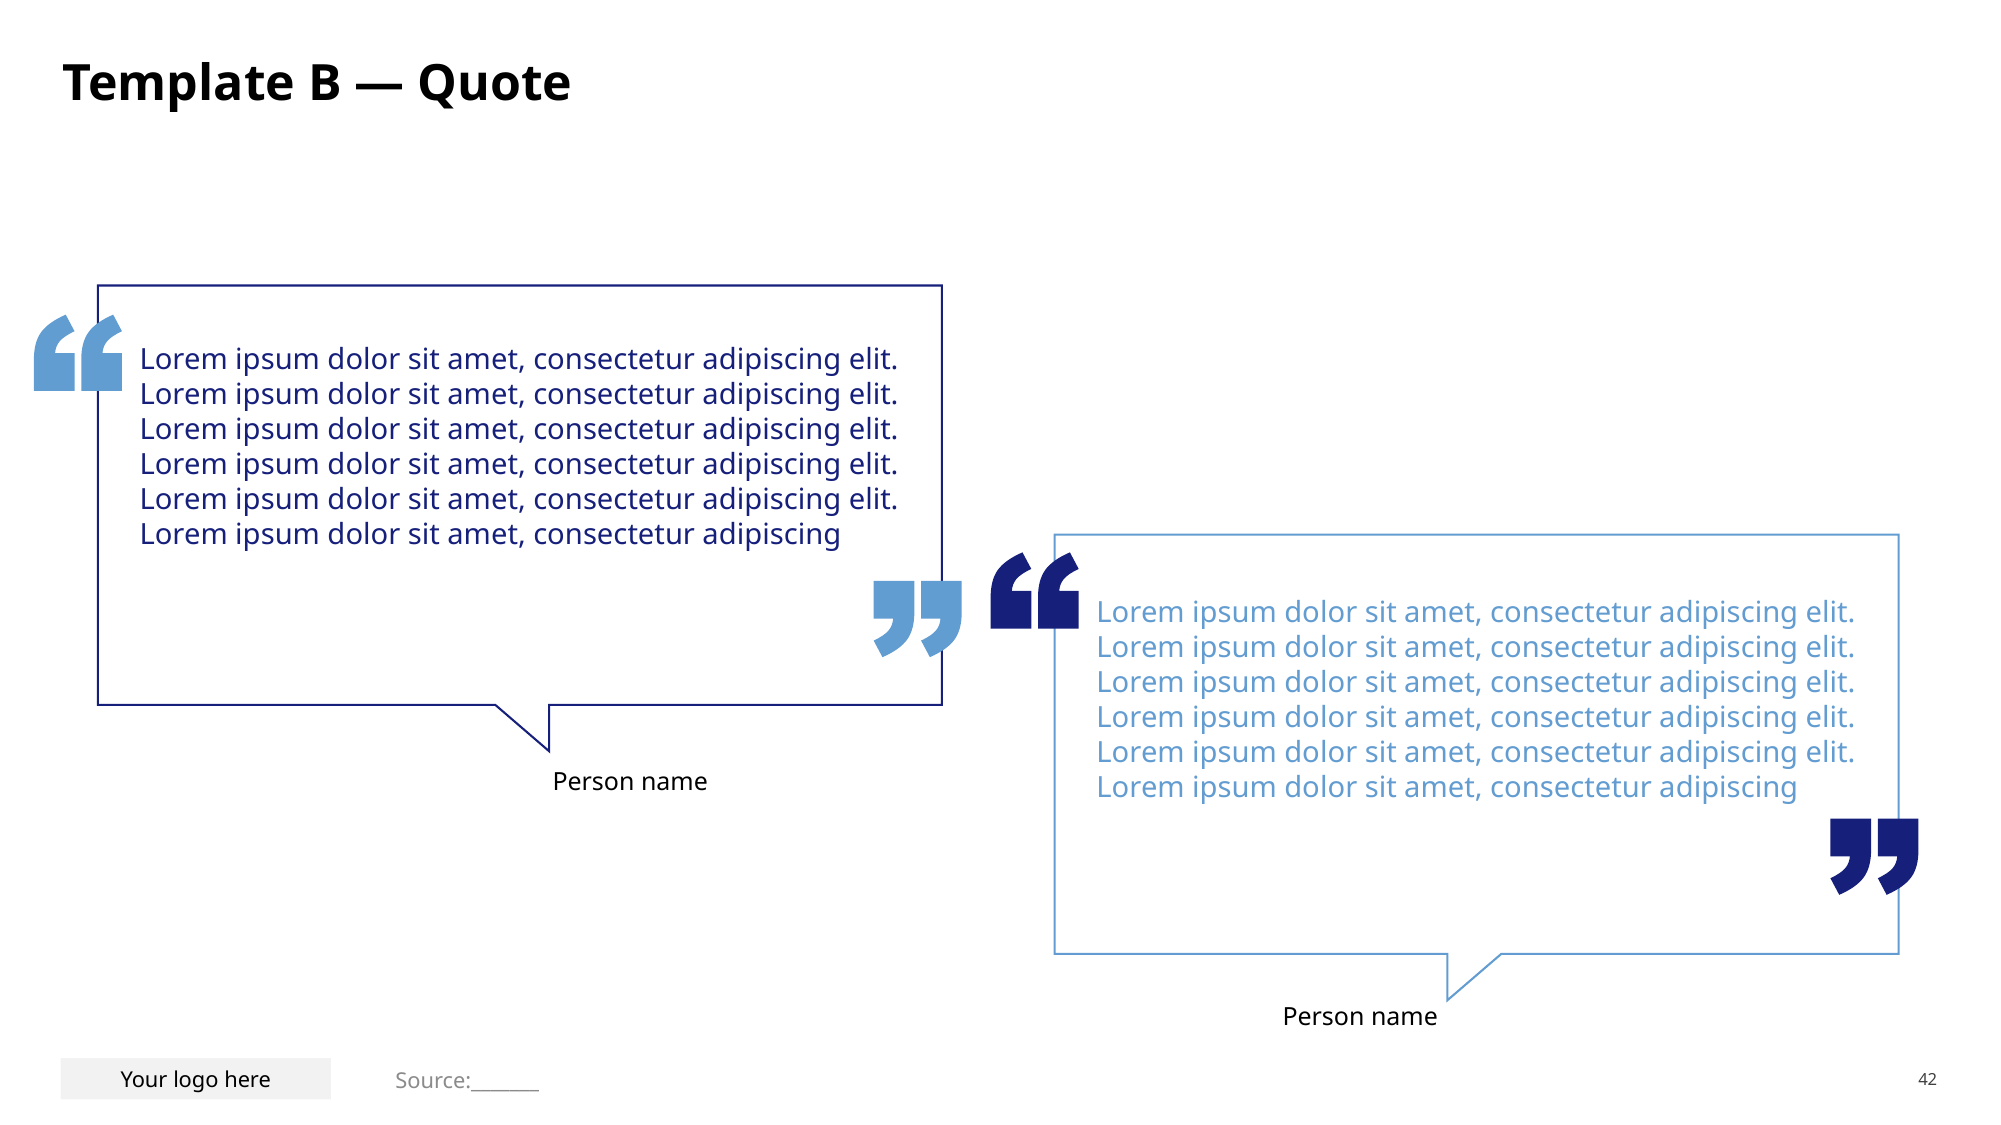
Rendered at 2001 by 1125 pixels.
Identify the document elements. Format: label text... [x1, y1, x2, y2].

text_box [1036, 550, 1081, 630]
text_box [1876, 817, 1920, 897]
title Template B — Quote [63, 62, 1937, 143]
text_box Person name [552, 765, 830, 819]
text_box [1828, 817, 1873, 897]
text_box [32, 313, 76, 392]
text_box [96, 284, 943, 754]
text_box [80, 313, 124, 392]
text_box [872, 579, 916, 659]
text_box Person name [1161, 1000, 1439, 1054]
text_box Lorem ipsum dolor sit amet, consectetur adipiscing elit. Lorem ipsum dolor sit amet, consectetur adipiscing elit. Lorem ipsum dolor sit amet, consectetur adipiscing elit. Lorem ipsum dolor sit amet, consectetur adipiscing elit. Lorem ipsum dolor sit amet, consectetur adipiscing elit. Lorem ipsum dolor sit amet, consectetur adipiscing [121, 328, 918, 542]
text_box [1053, 533, 1900, 1003]
text_box [989, 550, 1033, 630]
footer Source:_______ [380, 1059, 1340, 1100]
text_box [919, 579, 963, 659]
text_box Lorem ipsum dolor sit amet, consectetur adipiscing elit. Lorem ipsum dolor sit amet, consectetur adipiscing elit. Lorem ipsum dolor sit amet, consectetur adipiscing elit. Lorem ipsum dolor sit amet, consectetur adipiscing elit. Lorem ipsum dolor sit amet, consectetur adipiscing elit. Lorem ipsum dolor sit amet, consectetur adipiscing [1078, 581, 1875, 795]
